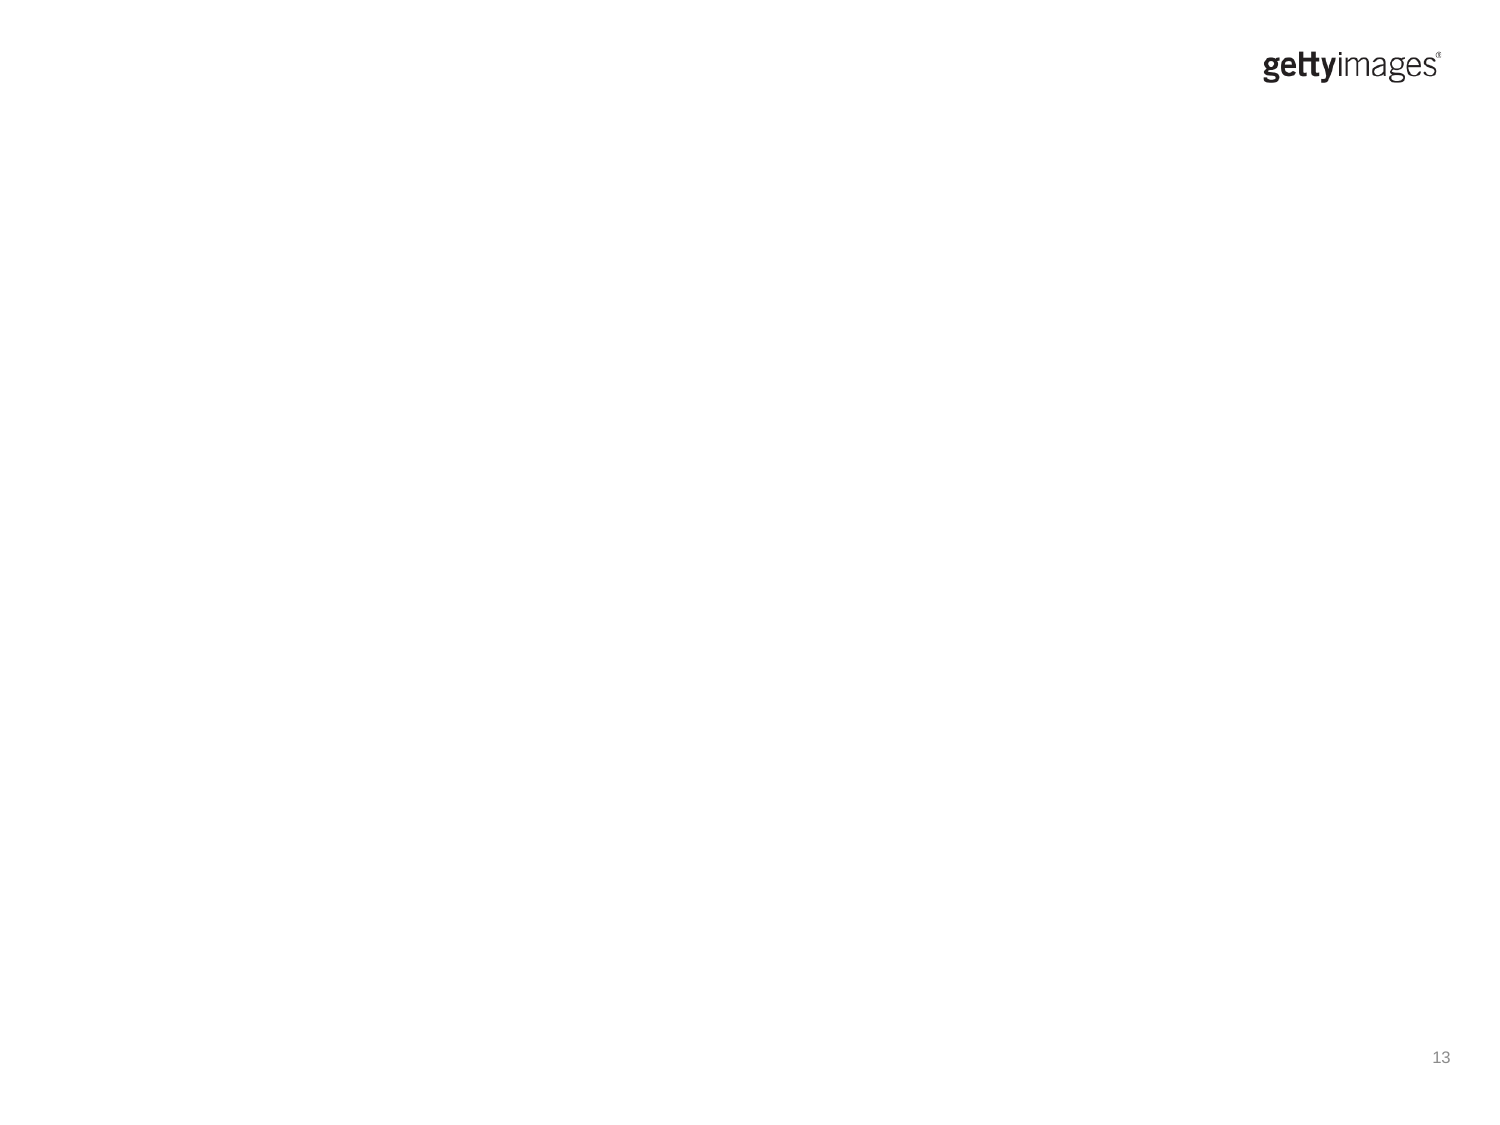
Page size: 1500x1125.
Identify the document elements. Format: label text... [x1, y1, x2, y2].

slide_number 13 [1411, 1027, 1473, 1087]
